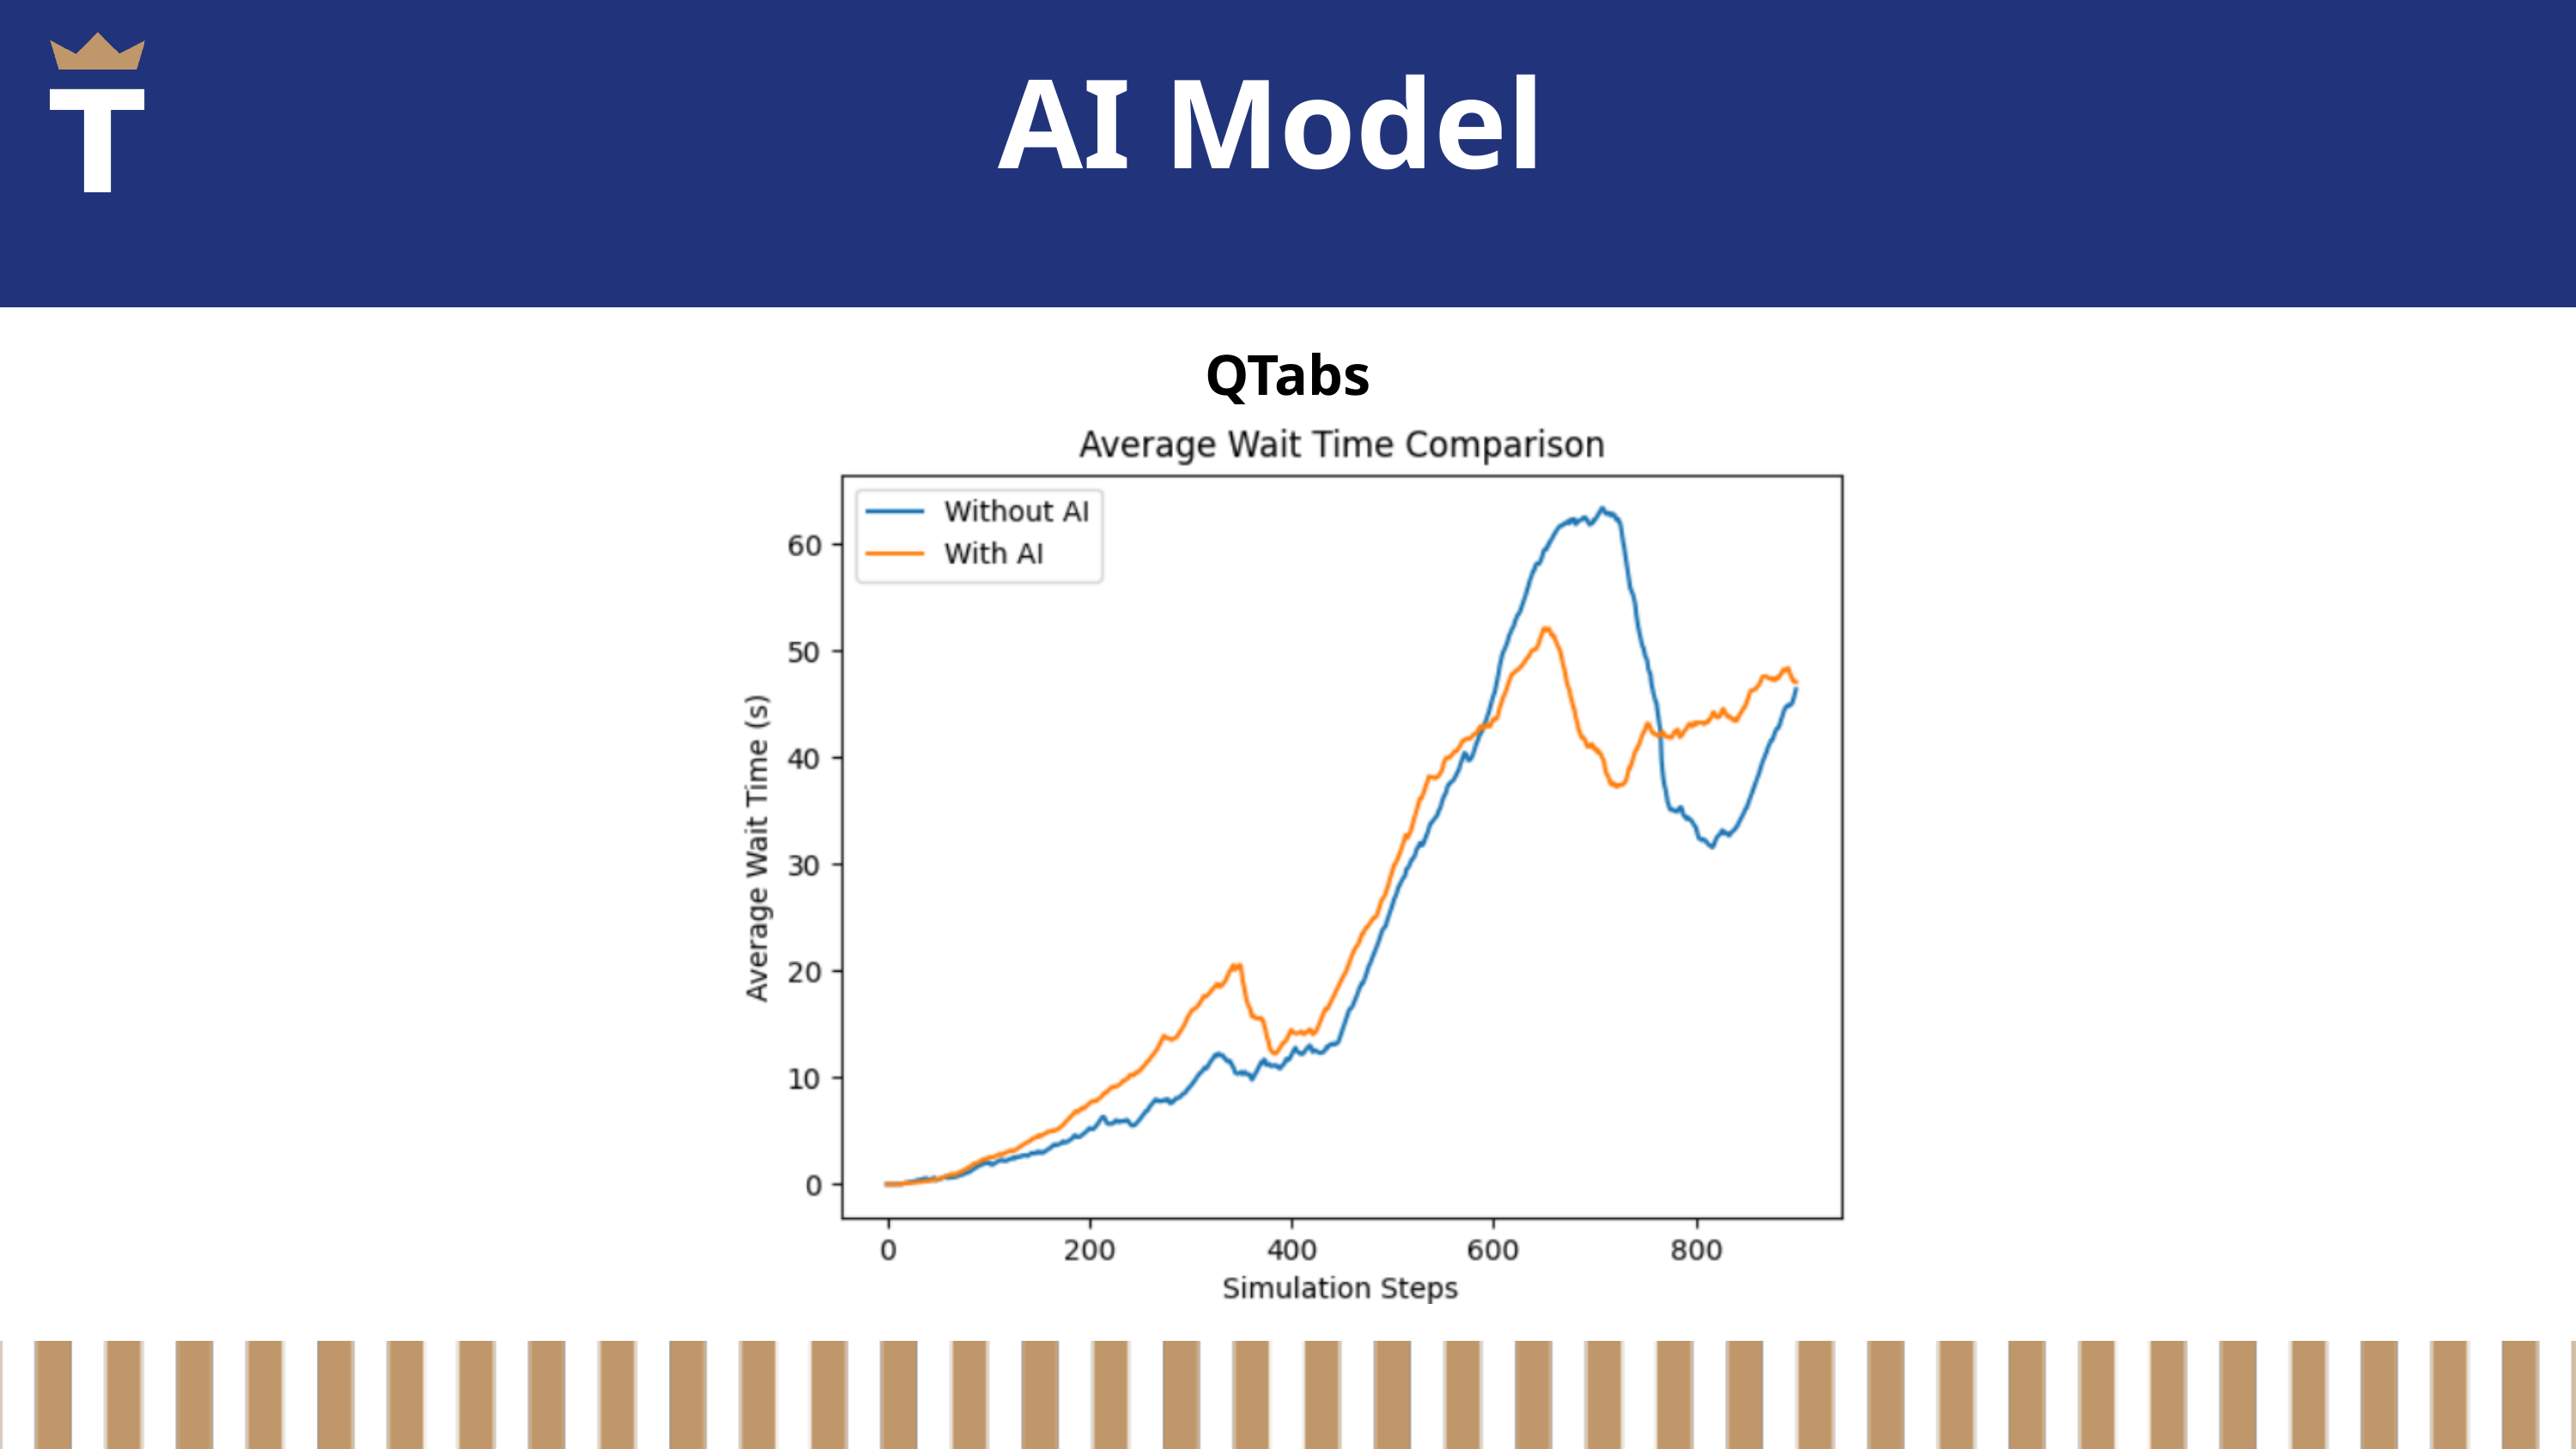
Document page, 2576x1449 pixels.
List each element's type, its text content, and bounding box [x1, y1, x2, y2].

text_box QTabs [1200, 328, 1375, 407]
text_box [0, 1341, 2576, 1449]
text_box [700, 404, 1876, 1304]
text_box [0, 0, 2576, 307]
